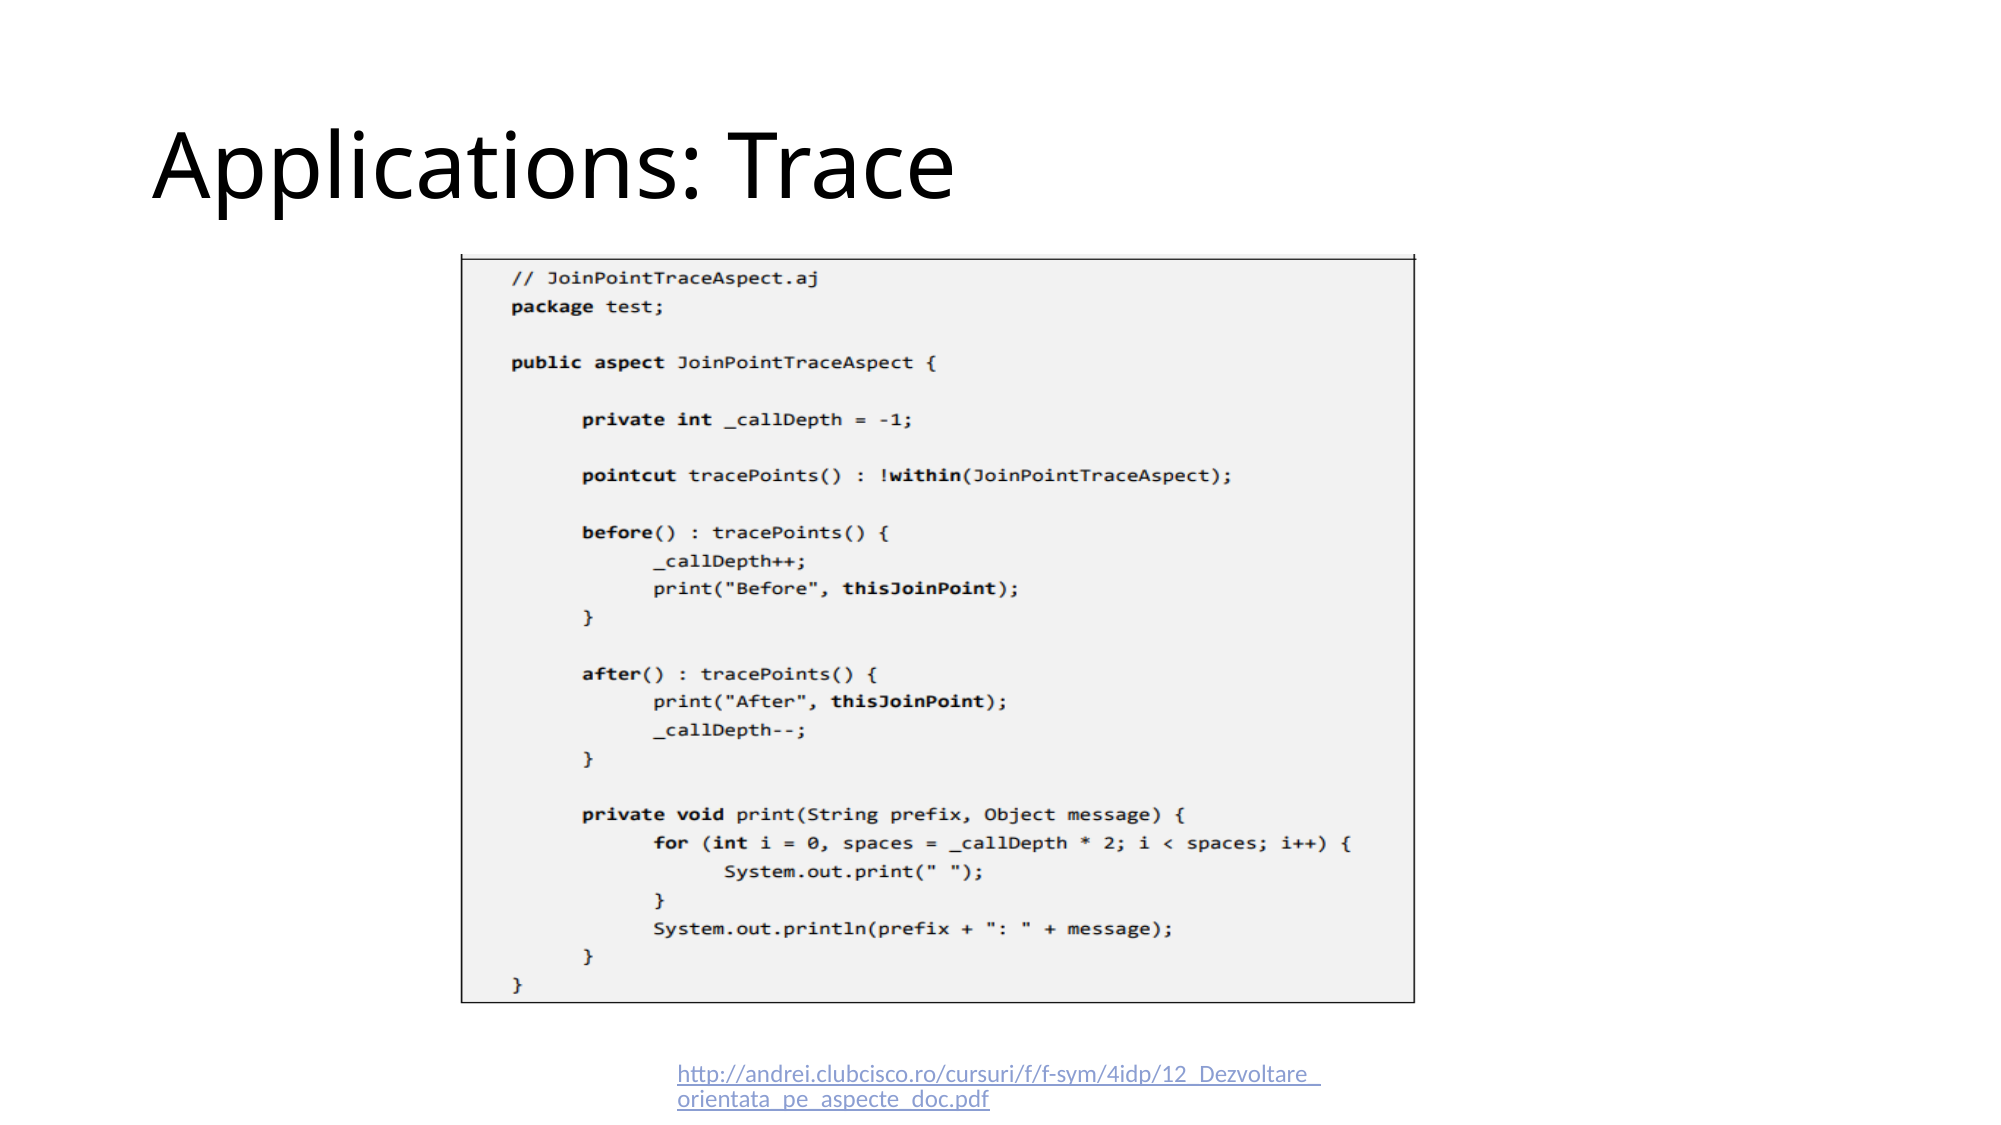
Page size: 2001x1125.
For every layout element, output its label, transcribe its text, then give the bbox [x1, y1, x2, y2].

title Applications: Trace [137, 59, 1863, 278]
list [445, 254, 1424, 1014]
footer http://andrei.clubcisco.ro/cursuri/f/f-sym/4idp/12_Dezvoltare_orientata_pe_aspecte_doc.pdf [662, 1042, 1338, 1103]
